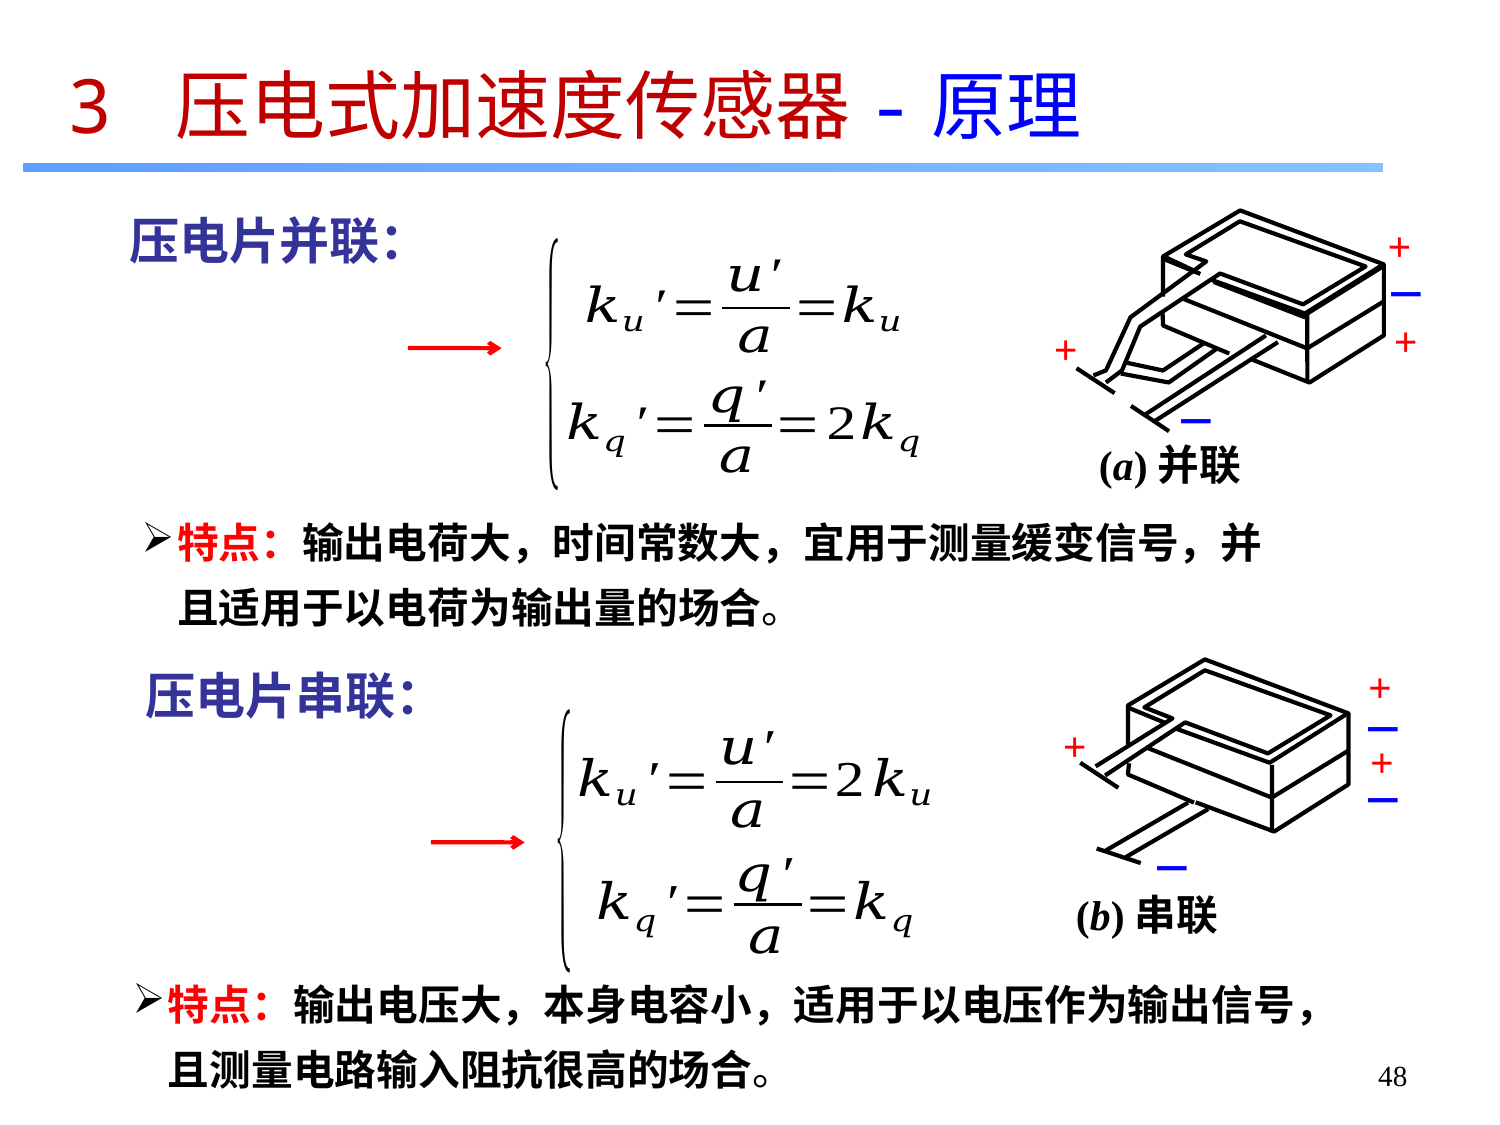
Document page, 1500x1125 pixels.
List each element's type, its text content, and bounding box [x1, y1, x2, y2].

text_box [1053, 210, 1436, 494]
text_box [1062, 659, 1412, 943]
text_box 特点：输出电荷大，时间常数大，宜用于测量缓变信号，并且适用于以电荷为输出量的场合。 [126, 494, 1304, 640]
text_box 压电片并联： [115, 177, 523, 277]
slide_number 48 [1359, 1049, 1423, 1125]
text_box 特点：输出电压大，本身电容小，适用于以电压作为输出信号，且测量电路输入阻抗很高的场合。 [117, 956, 1370, 1101]
text_box 压电片串联： [130, 640, 505, 732]
text_box 3 压电式加速度传感器-原理 [53, 30, 1212, 149]
text_box [21, 162, 1385, 174]
